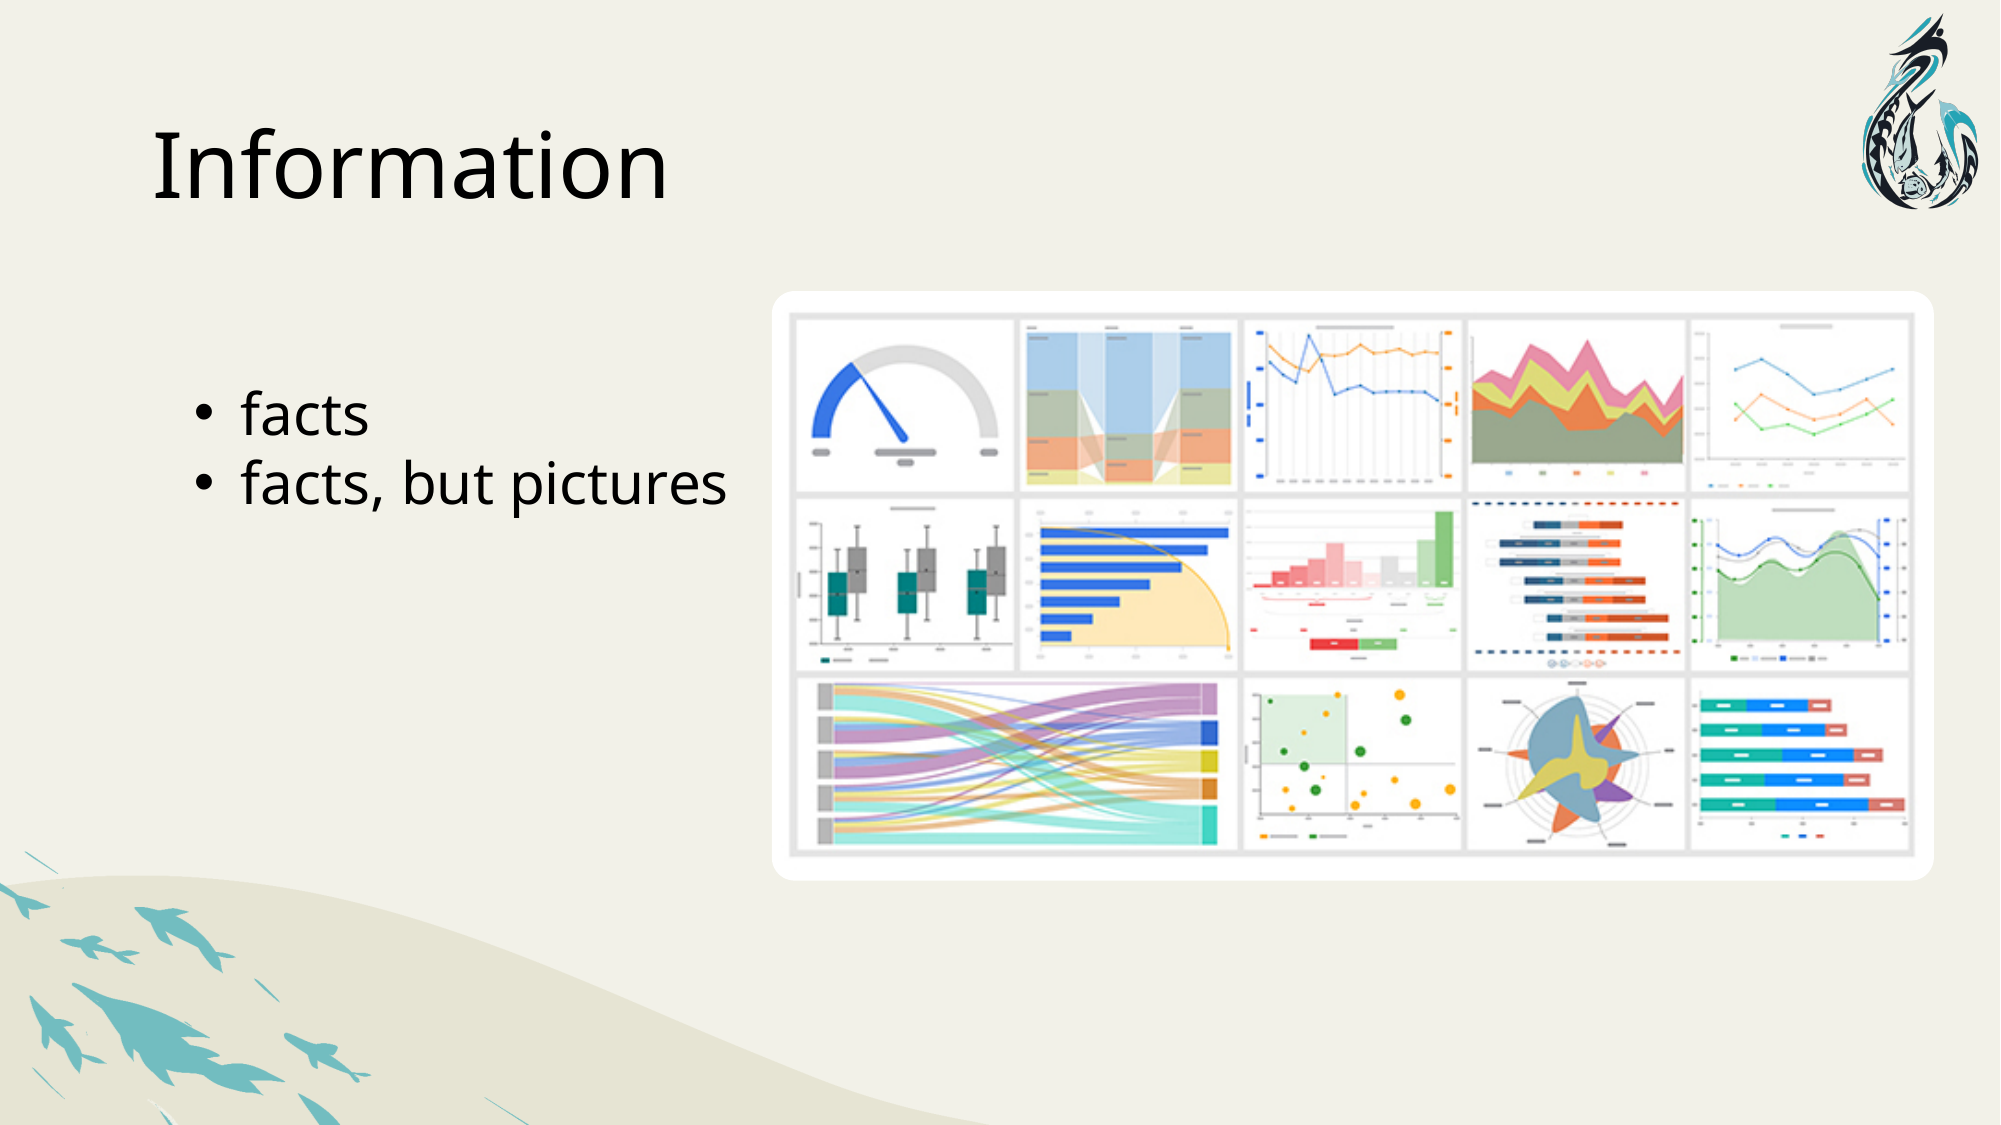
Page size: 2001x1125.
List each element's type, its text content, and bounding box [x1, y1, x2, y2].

title Information [137, 59, 1863, 278]
picture [0, 290, 1935, 1125]
text_box facts facts, but pictures [179, 369, 771, 524]
picture [1851, 13, 1985, 214]
